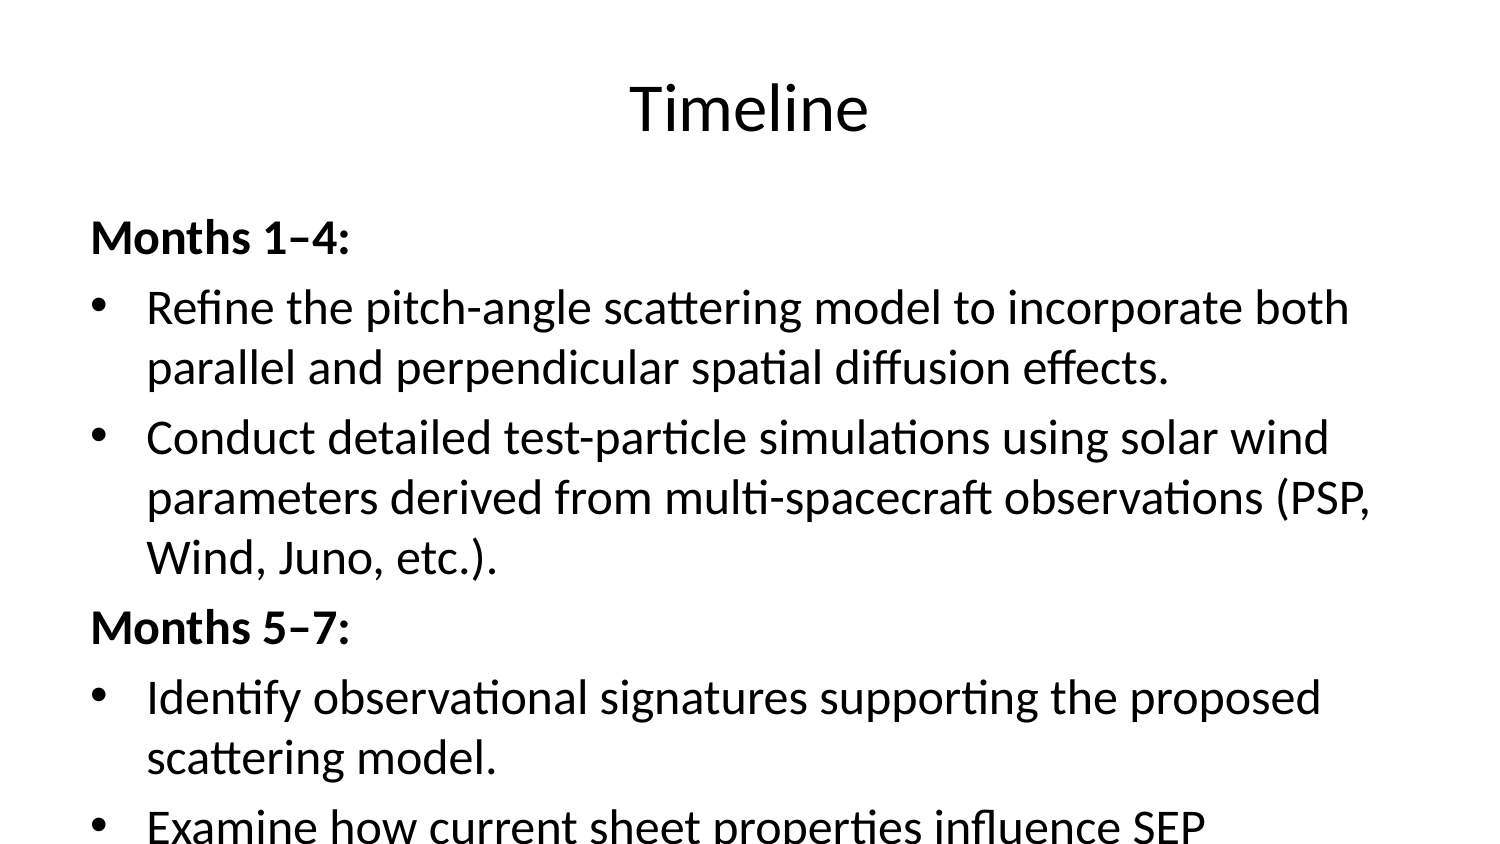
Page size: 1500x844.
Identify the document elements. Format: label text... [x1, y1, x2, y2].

list Months 1–4: Refine the pitch-angle scattering model to incorporate both parallel and perpendicular spatial diffusion effects. Conduct detailed test-particle simulations using solar wind parameters derived from multi-spacecraft observations (PSP, Wind, Juno, etc.). Months 5–7: Identify observational signatures supporting the proposed scattering model. Examine how current sheet properties influence SEP scattering across different heliocentric distances. Months 8–10: Finalize the spatial diffusion model and assess its implications for large-scale SEP propagation. Synthesize simulation results and observational insights into dissertation chapters. Integrate observational and theoretical findings into comprehensive thesis documentation. [75, 196, 1425, 754]
title Timeline [75, 33, 1425, 175]
